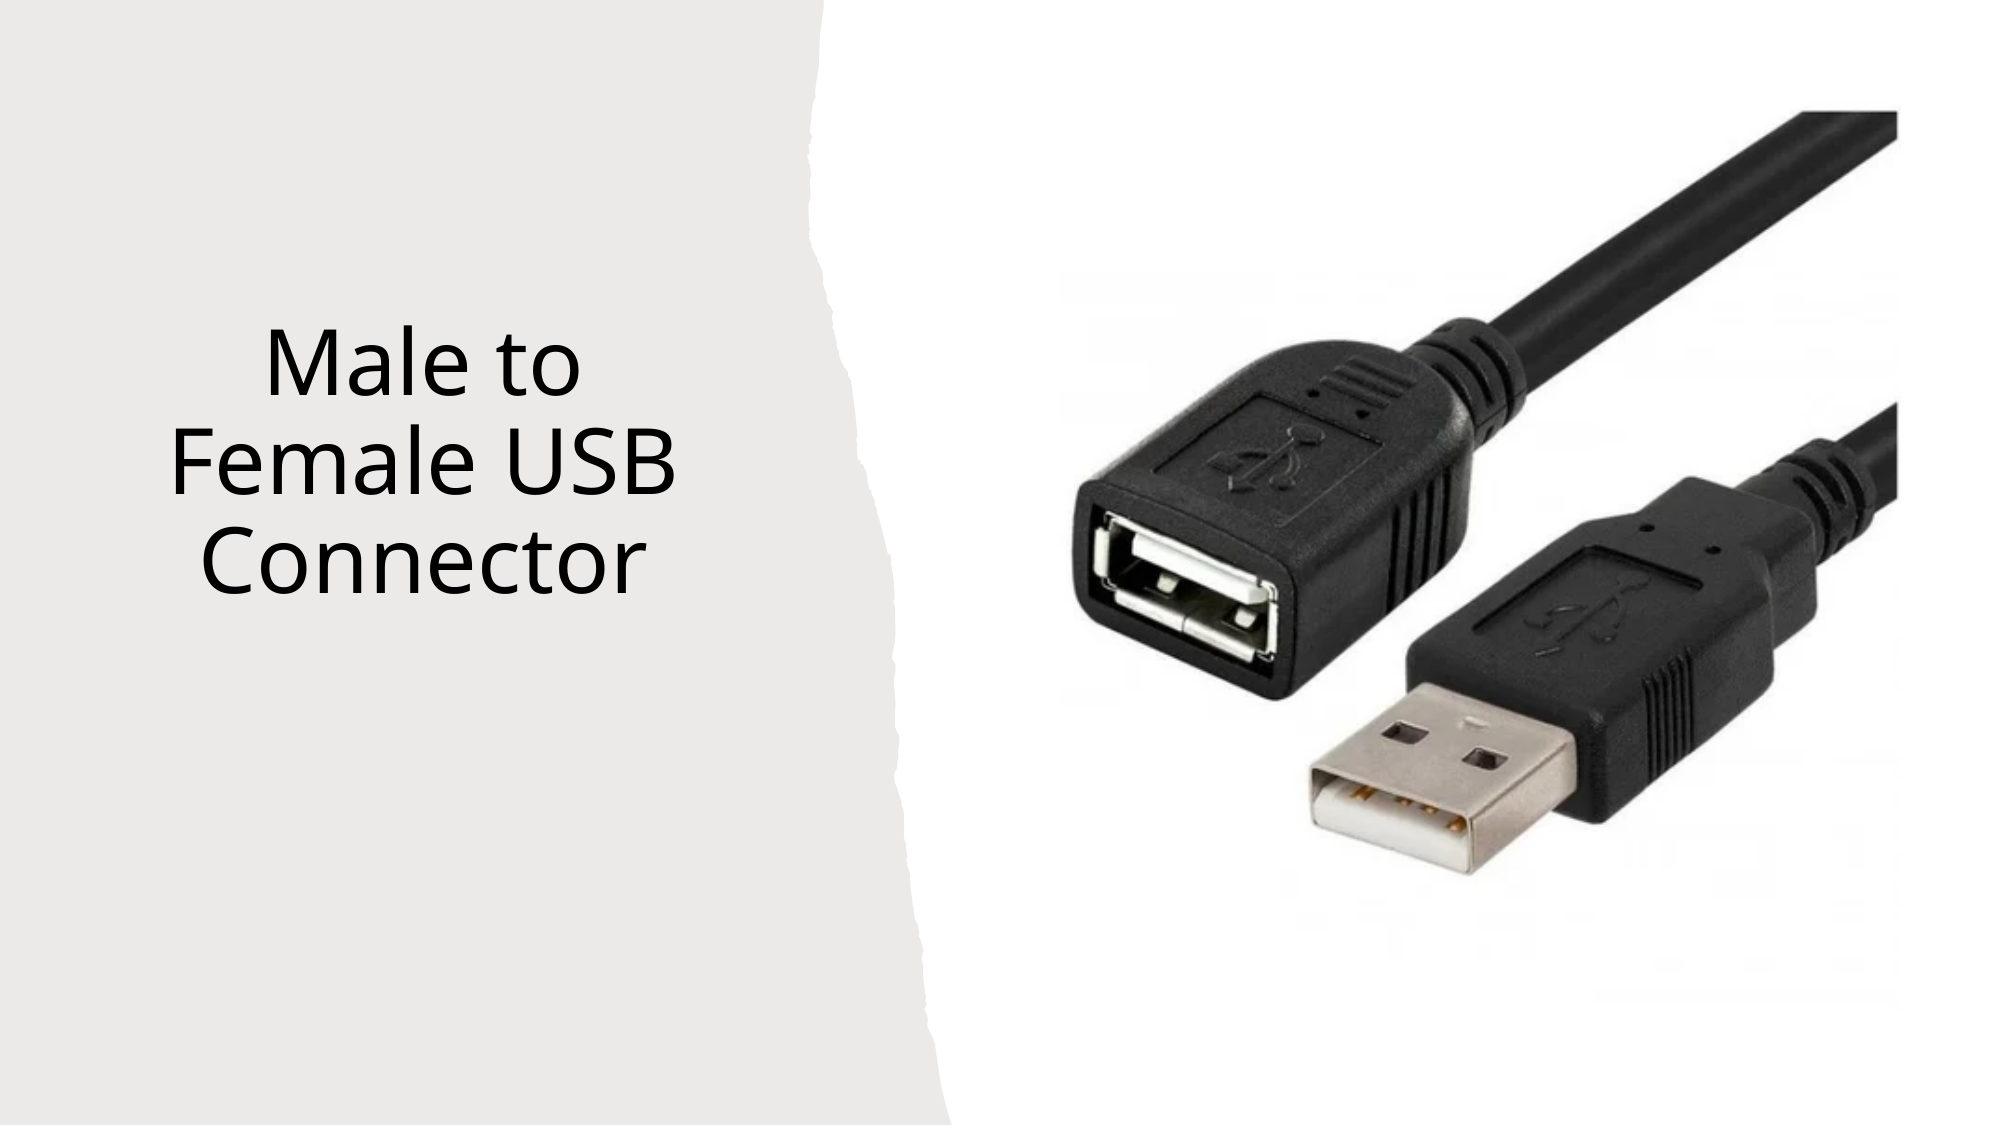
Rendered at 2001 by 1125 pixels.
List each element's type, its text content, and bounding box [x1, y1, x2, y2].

text_box [810, 0, 2000, 1125]
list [969, 94, 1901, 1026]
text_box [0, 0, 954, 1125]
title Male to Female USB Connector [126, 162, 721, 622]
